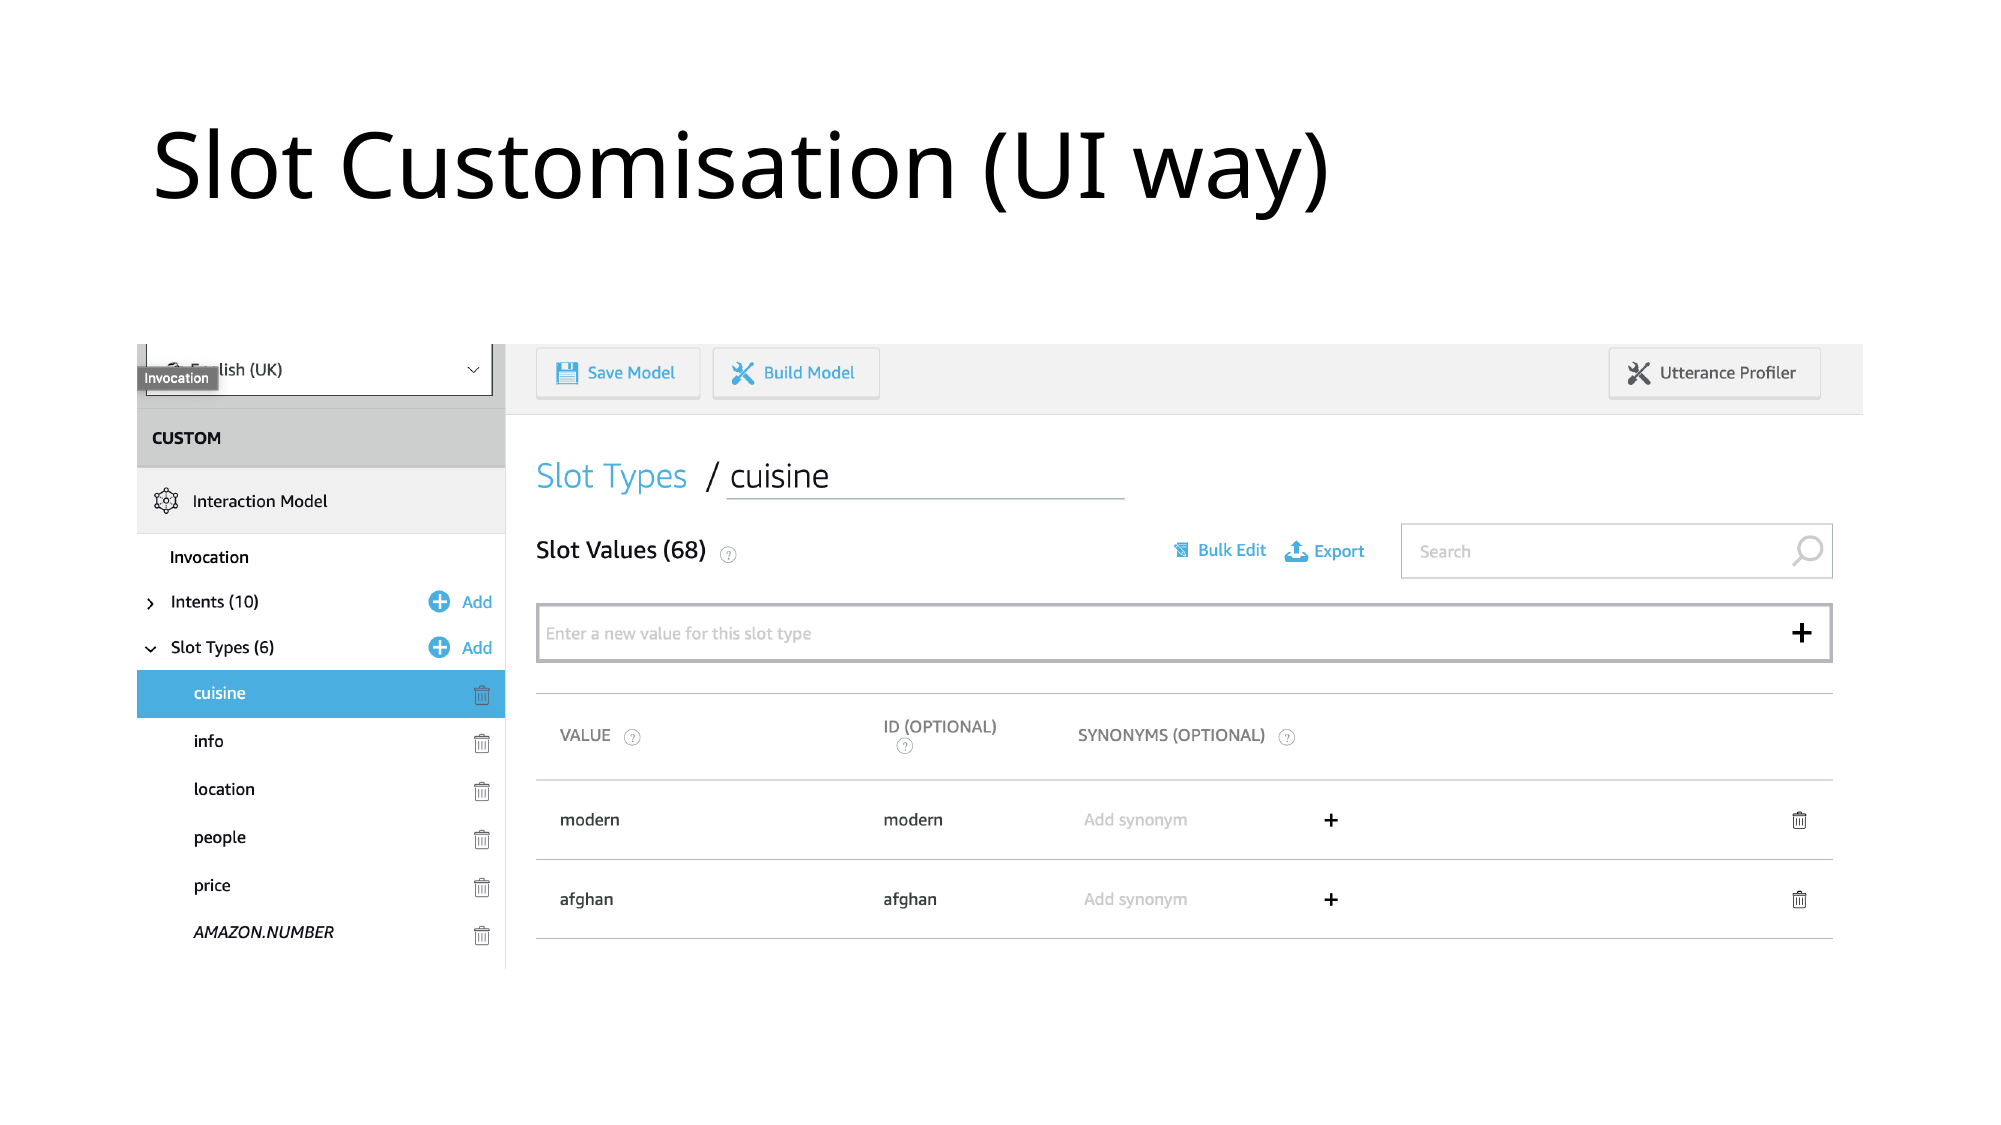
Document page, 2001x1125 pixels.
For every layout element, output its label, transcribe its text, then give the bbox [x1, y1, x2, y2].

title Slot Customisation (UI way) [137, 59, 1863, 278]
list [137, 344, 1863, 969]
